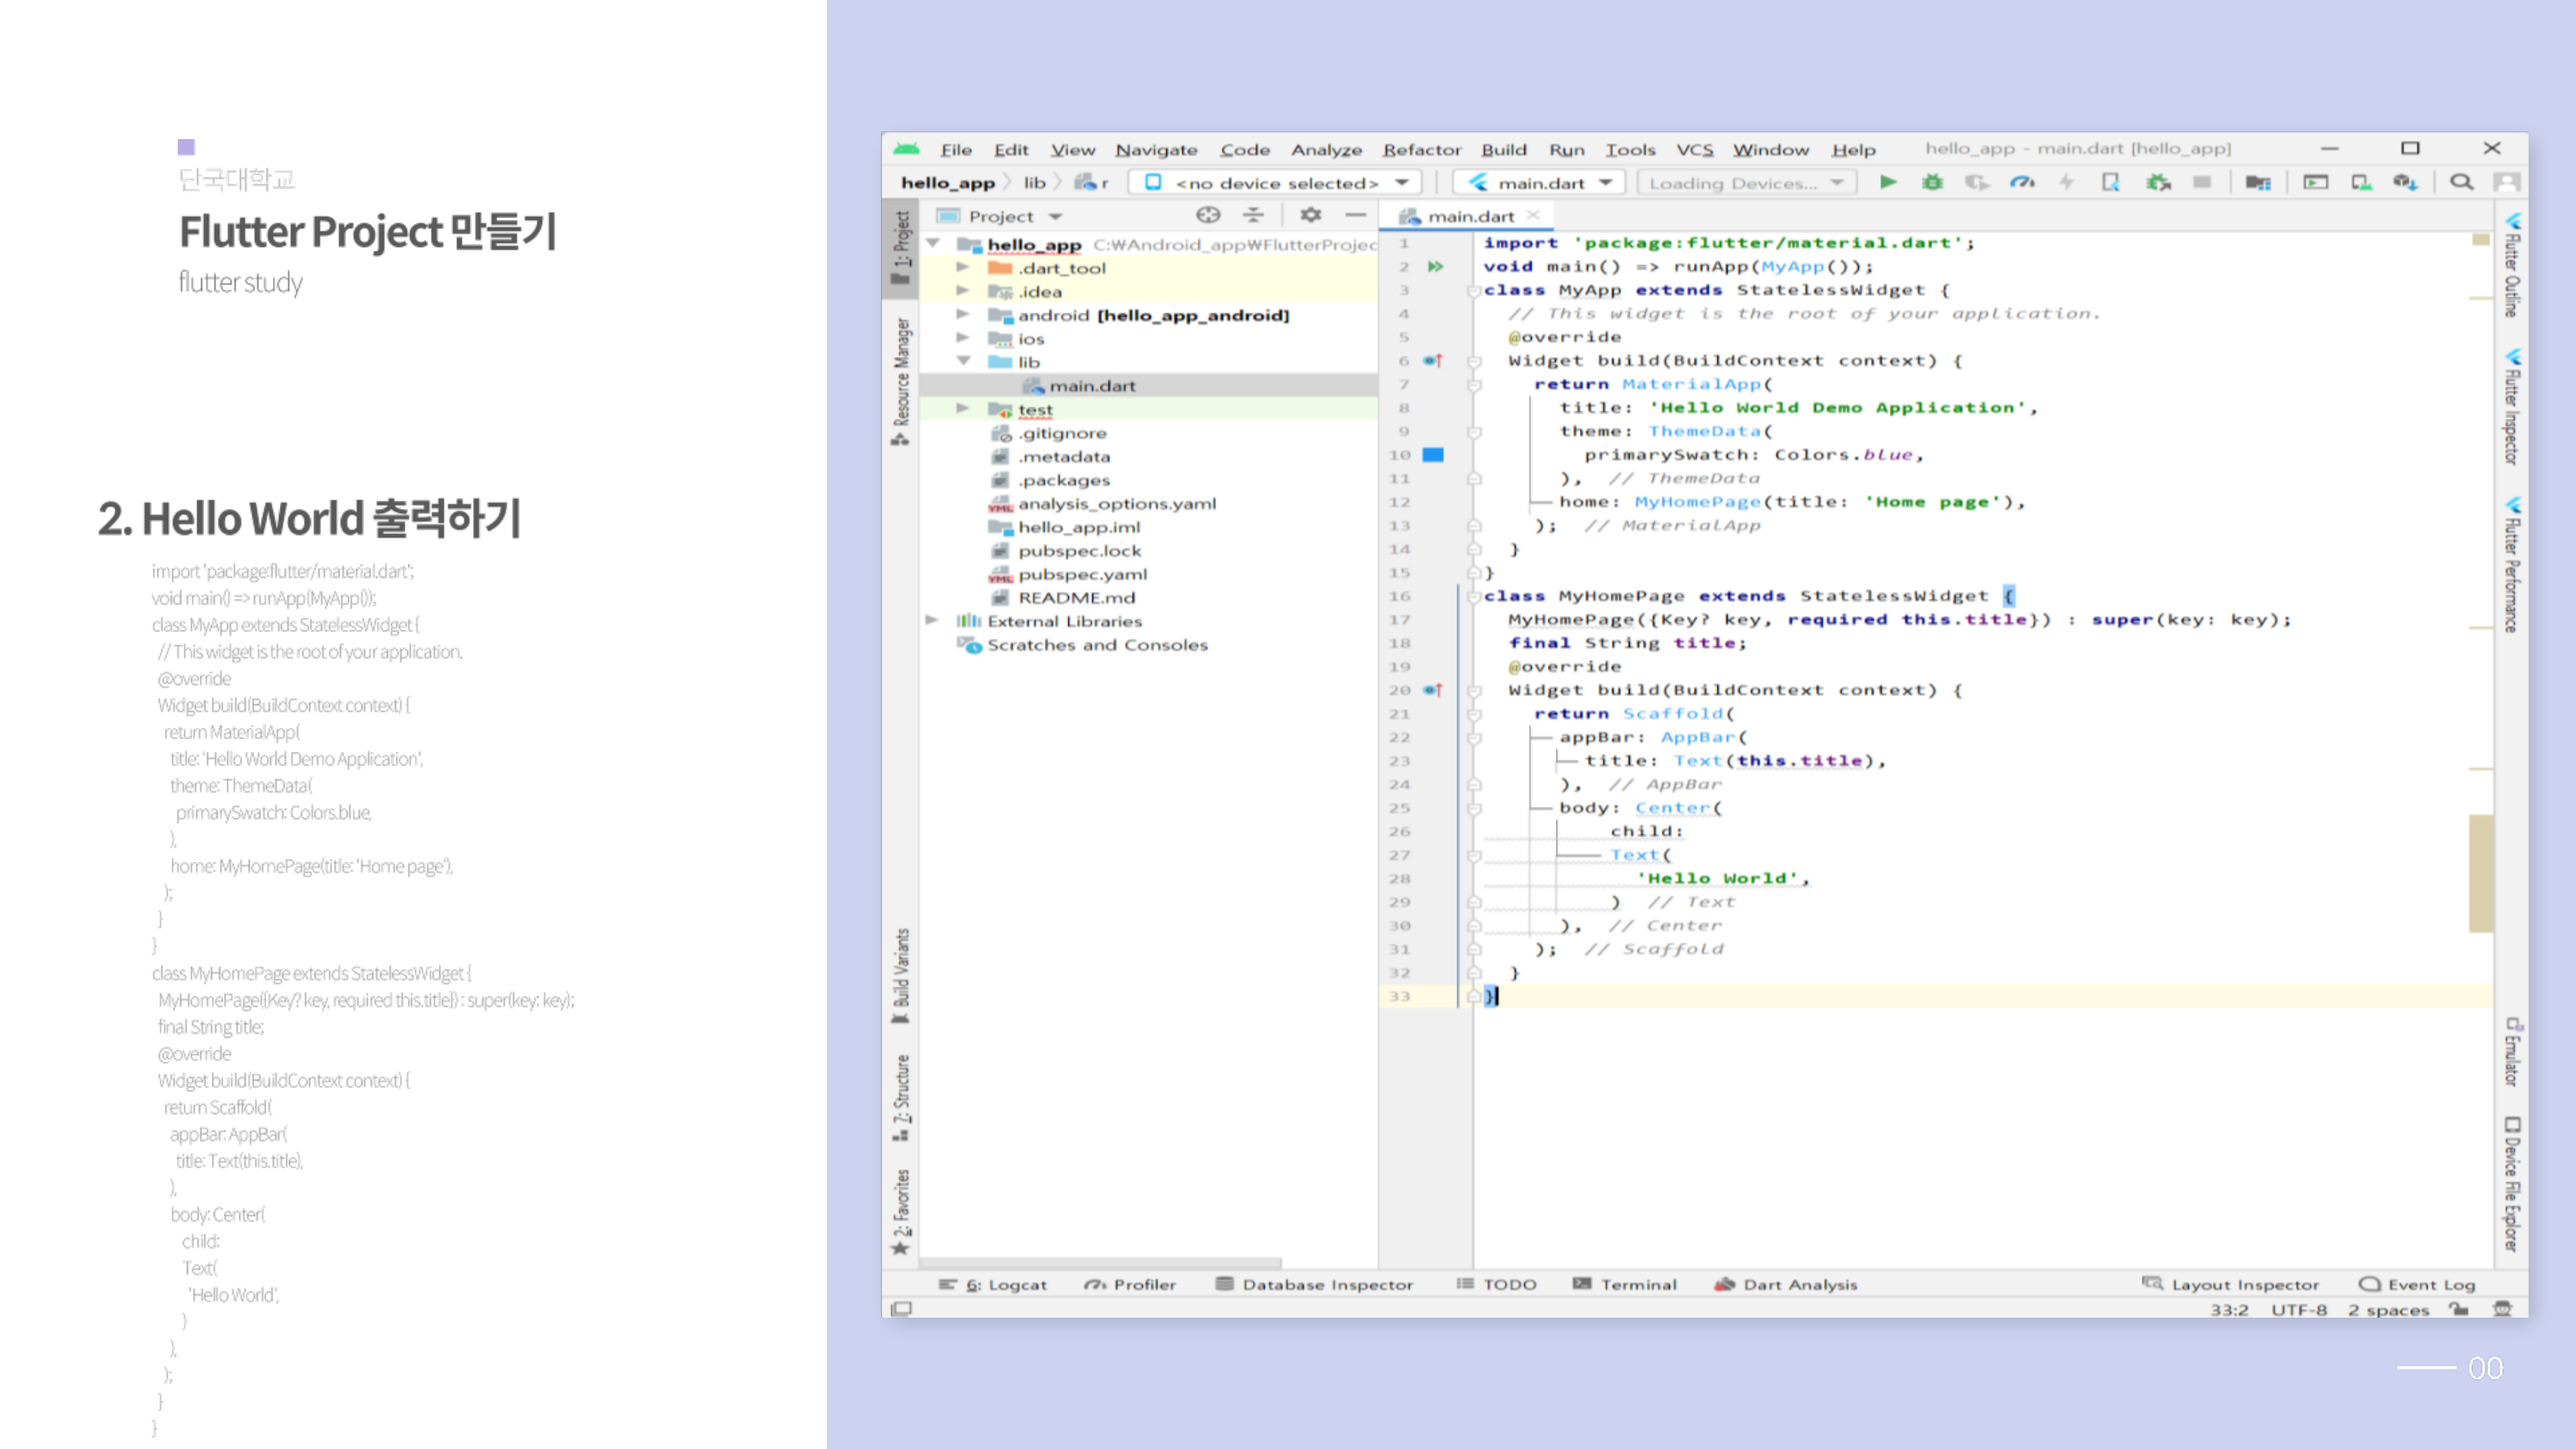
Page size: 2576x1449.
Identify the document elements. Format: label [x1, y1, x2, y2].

text_box [178, 139, 196, 156]
text_box [827, 0, 2576, 1449]
picture [2464, 1342, 2519, 1403]
text_box [851, 125, 2541, 1318]
picture [13, 0, 827, 1449]
text_box [2397, 1361, 2457, 1375]
